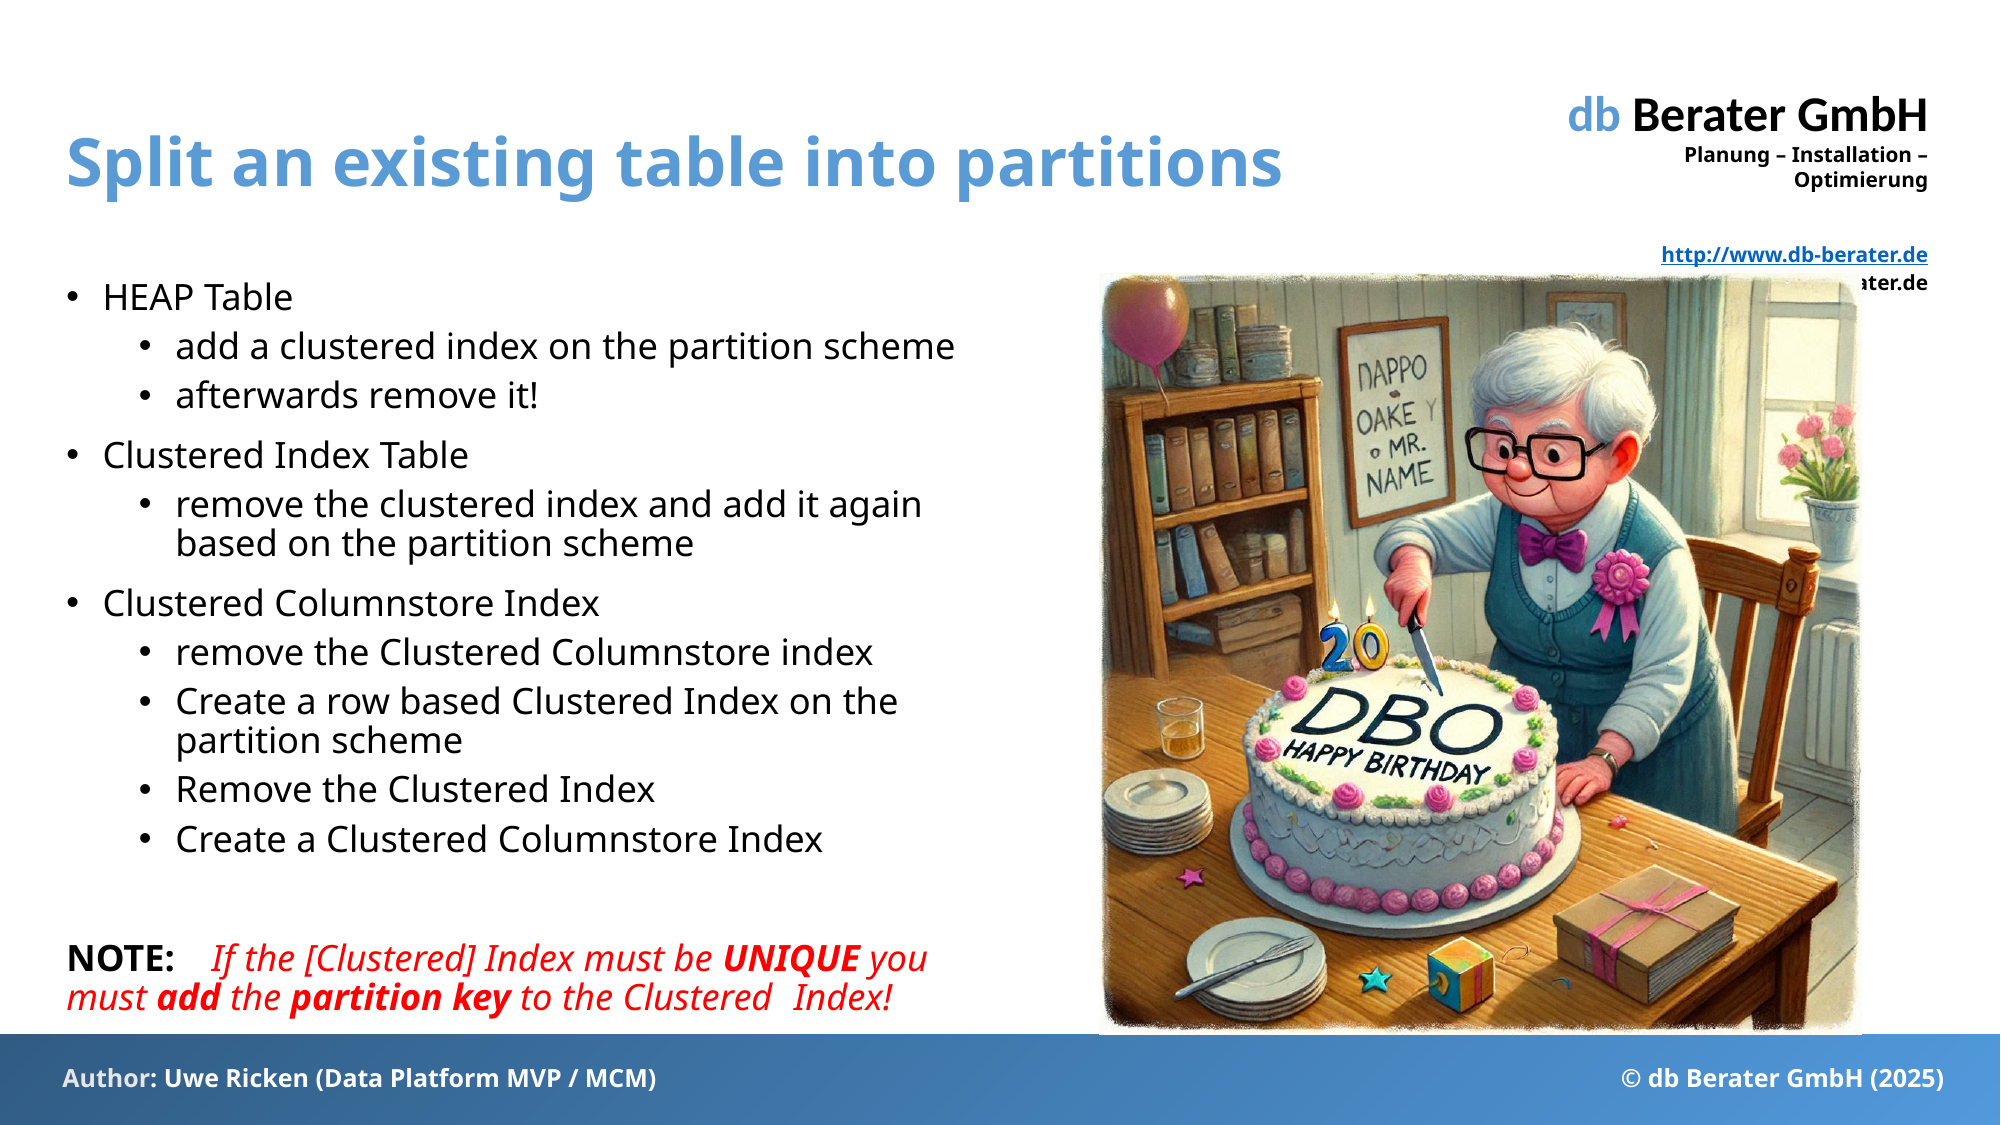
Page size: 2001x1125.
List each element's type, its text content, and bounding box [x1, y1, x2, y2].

title Split an existing table into partitions [55, 73, 1538, 256]
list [1099, 273, 1862, 1035]
list HEAP Table add a clustered index on the partition scheme afterwards remove it! Clustered Index Table remove the clustered index and add it again based on the partition scheme Clustered Columnstore Index remove the Clustered Columnstore index Create a row based Clustered Index on the partition scheme Remove the Clustered Index Create a Clustered Columnstore Index NOTE: If the [Clustered] Index must be UNIQUE you must add the partition key to the Clustered Index! [55, 273, 985, 1035]
